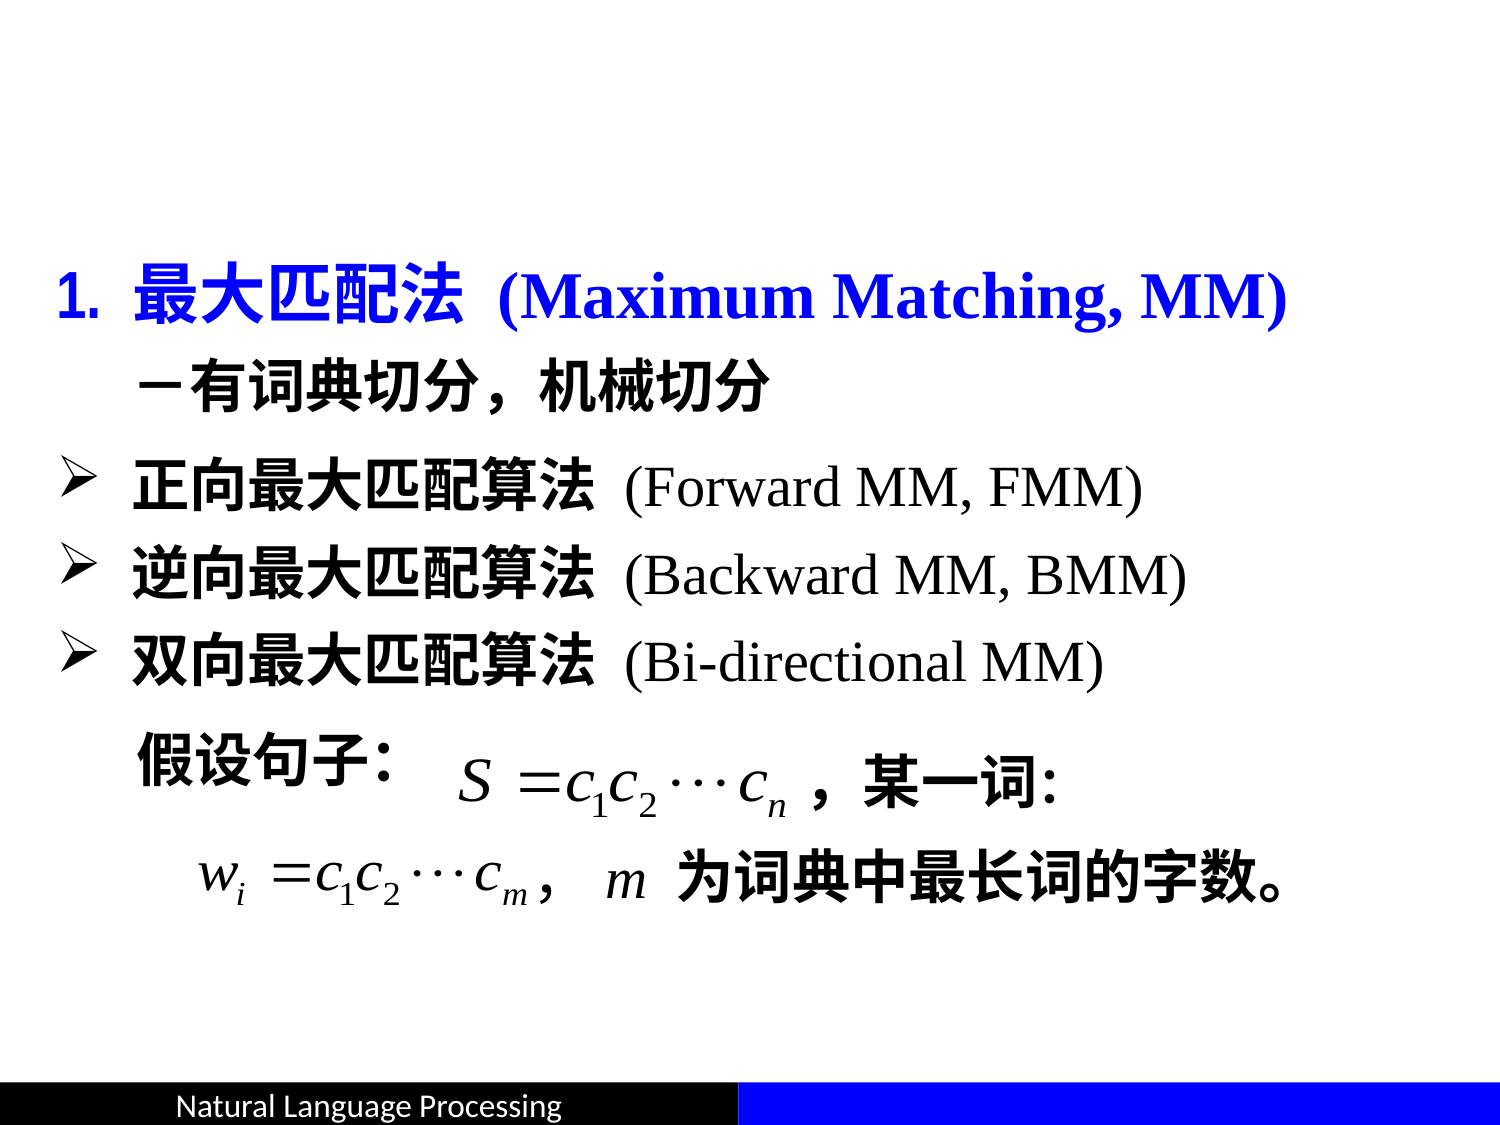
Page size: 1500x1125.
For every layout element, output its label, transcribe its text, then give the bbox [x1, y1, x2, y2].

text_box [187, 737, 1381, 920]
text_box 1. 最大匹配法 (Maximum Matching, MM) －有词典切分，机械切分 正向最大匹配算法 (Forward MM, FMM) 逆向最大匹配算法 (Backward MM, BMM) 双向最大匹配算法 (Bi-directional MM) 假设句子： [41, 244, 1401, 800]
